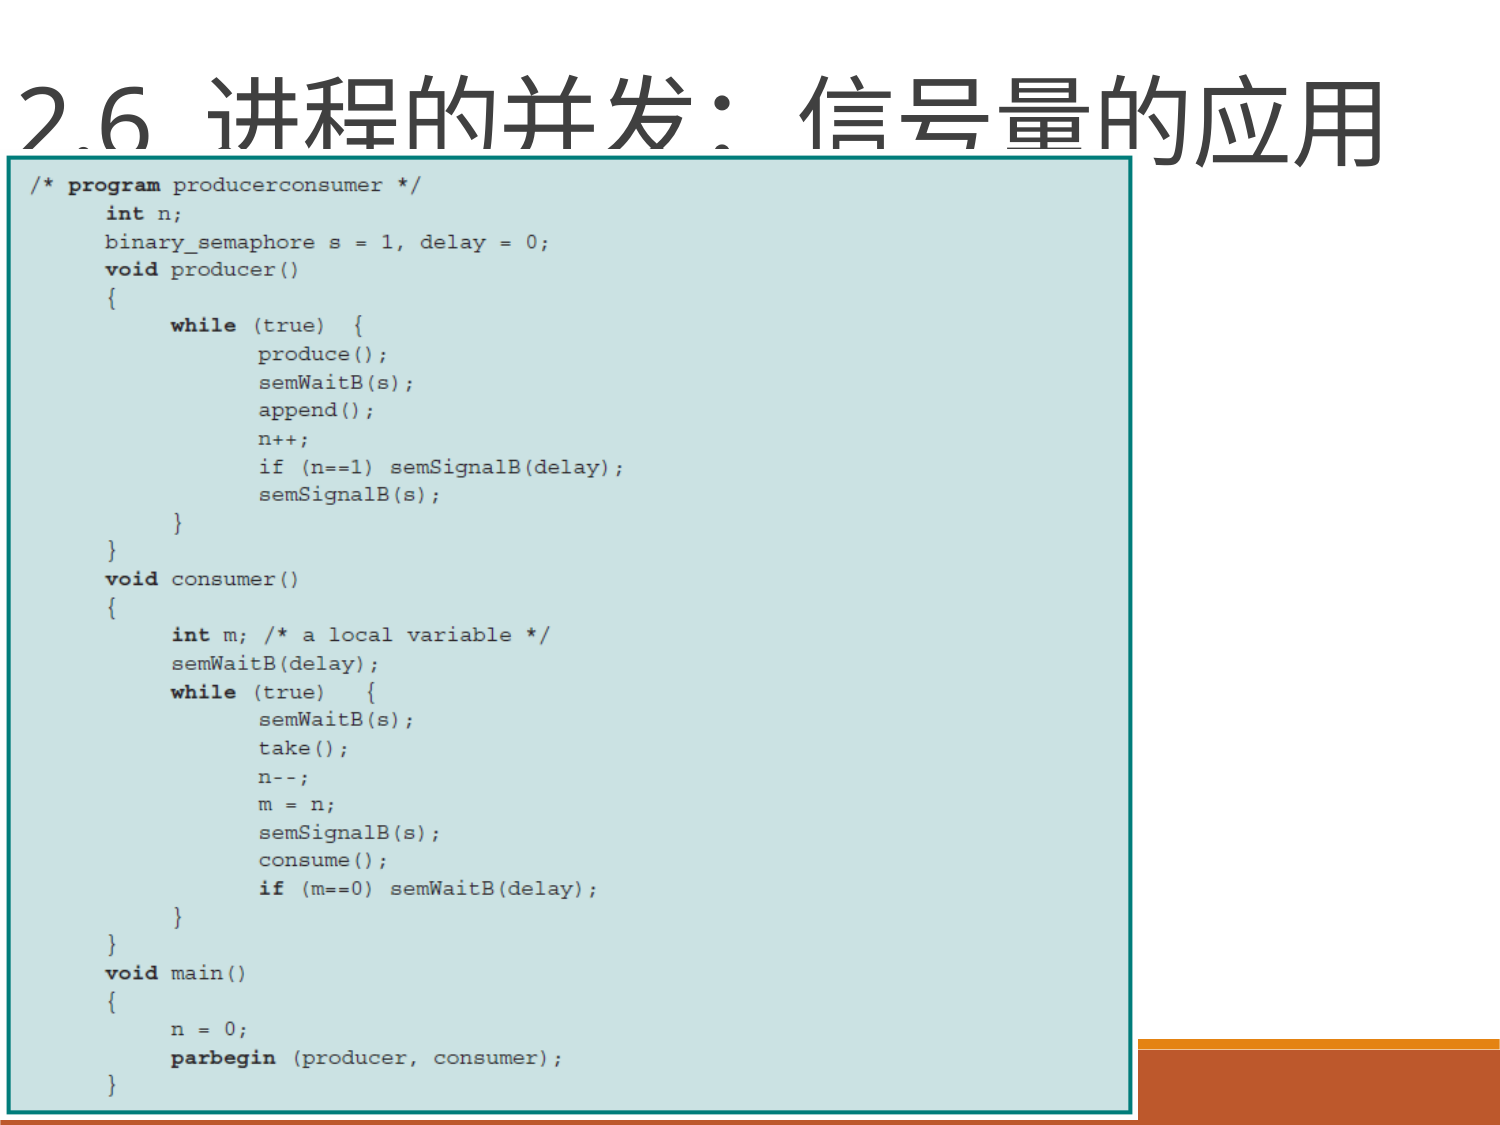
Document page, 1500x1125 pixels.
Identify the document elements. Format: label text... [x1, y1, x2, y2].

picture [0, 149, 1138, 1121]
title 2.6 进程的并发：信号量的应用 [0, 0, 1500, 188]
